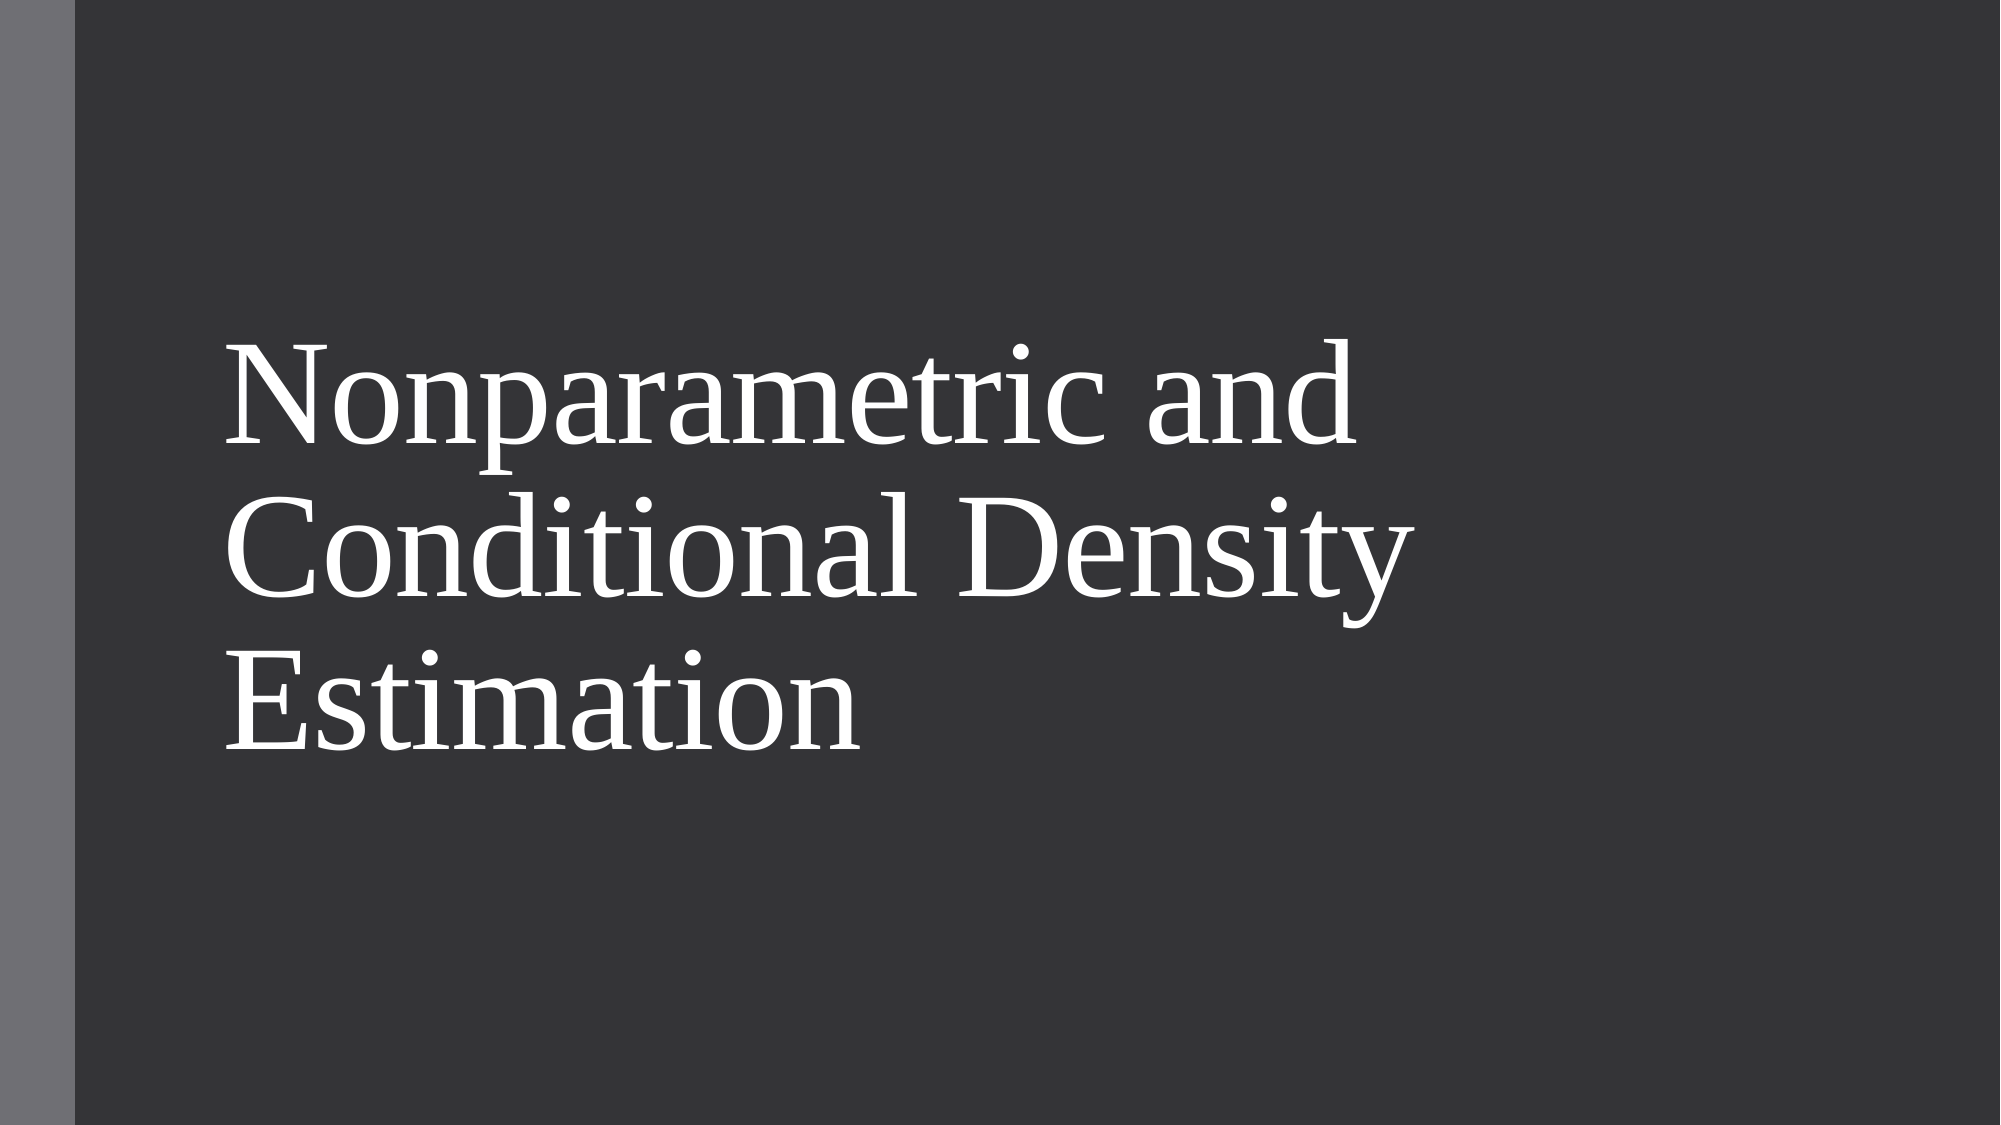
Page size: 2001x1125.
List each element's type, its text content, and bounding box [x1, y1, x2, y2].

title Nonparametric and Conditional Density Estimation [206, 124, 1938, 788]
